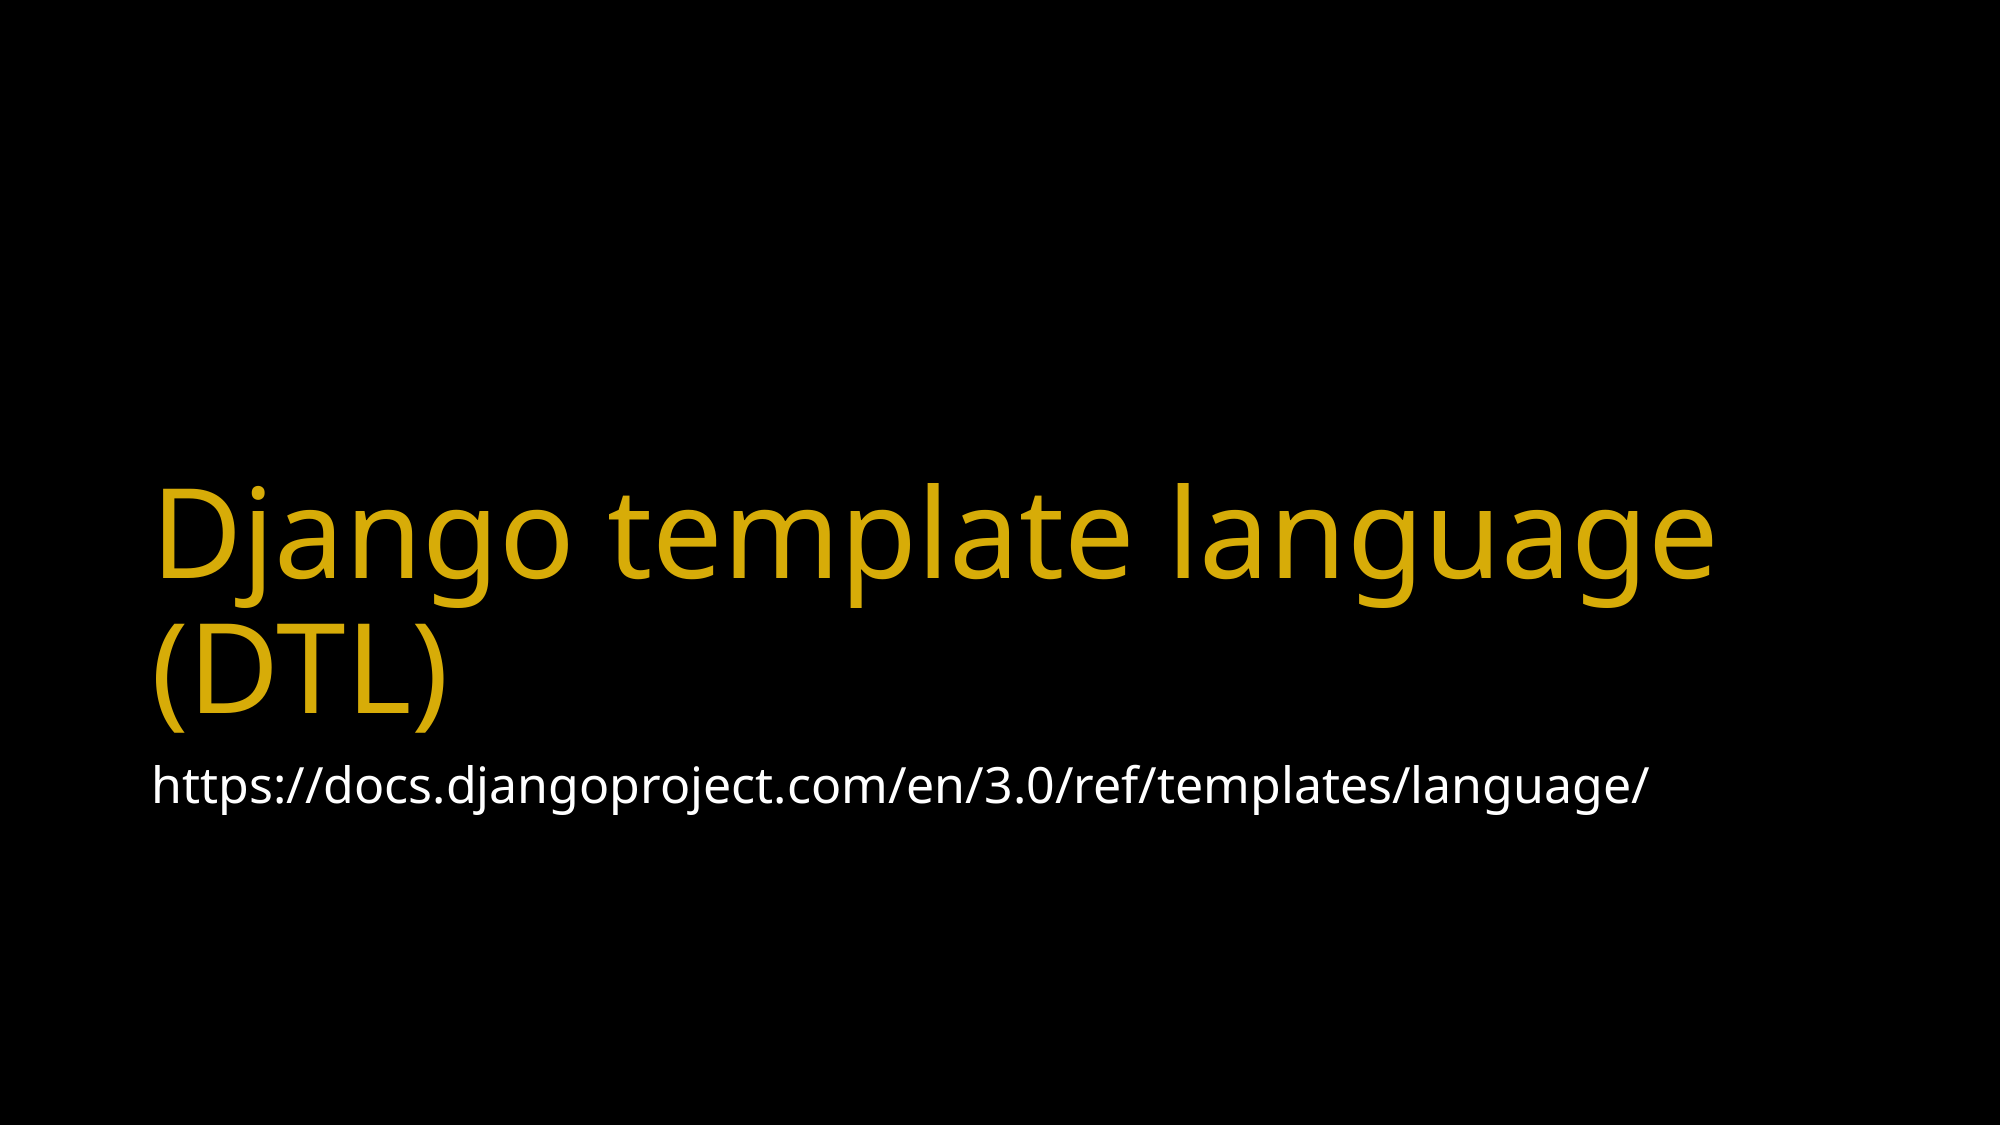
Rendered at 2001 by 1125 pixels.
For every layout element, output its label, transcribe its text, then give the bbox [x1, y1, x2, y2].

list https://docs.djangoproject.com/en/3.0/ref/templates/language/ [136, 752, 1862, 999]
title Django template language (DTL) [136, 280, 1862, 749]
